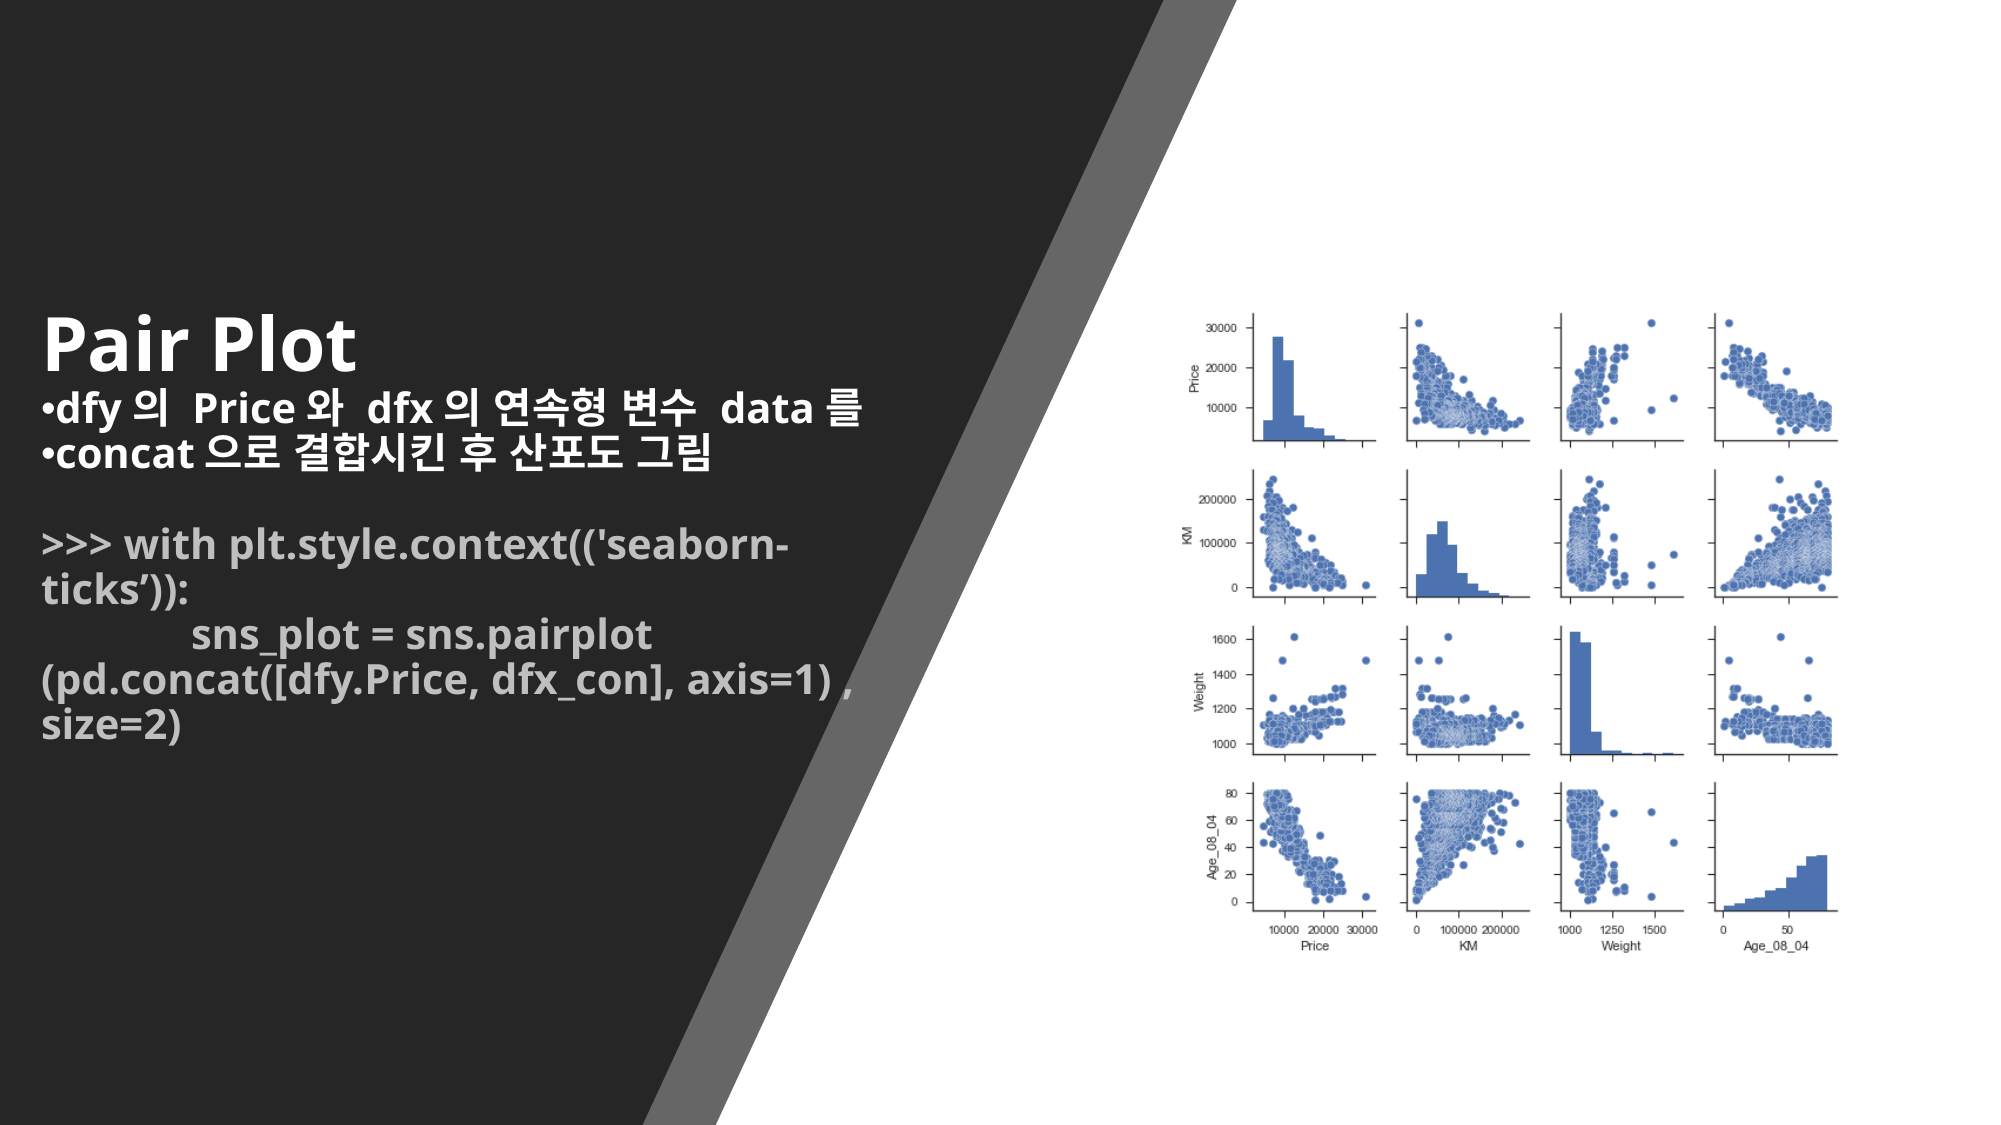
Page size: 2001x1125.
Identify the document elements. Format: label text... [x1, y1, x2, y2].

text_box Pair Plot dfy의 Price와 dfx의 연속형 변수 data를 concat으로 결합시킨 후 산포도 그림 >>> with plt.style.context(('seaborn-ticks’)): sns_plot = sns.pairplot (pd.concat([dfy.Price, dfx_con], axis=1) , size=2) [26, 299, 930, 858]
text_box [645, 858, 841, 1125]
text_box [0, 0, 1165, 1125]
text_box [930, 0, 1238, 665]
picture [1174, 298, 1852, 961]
